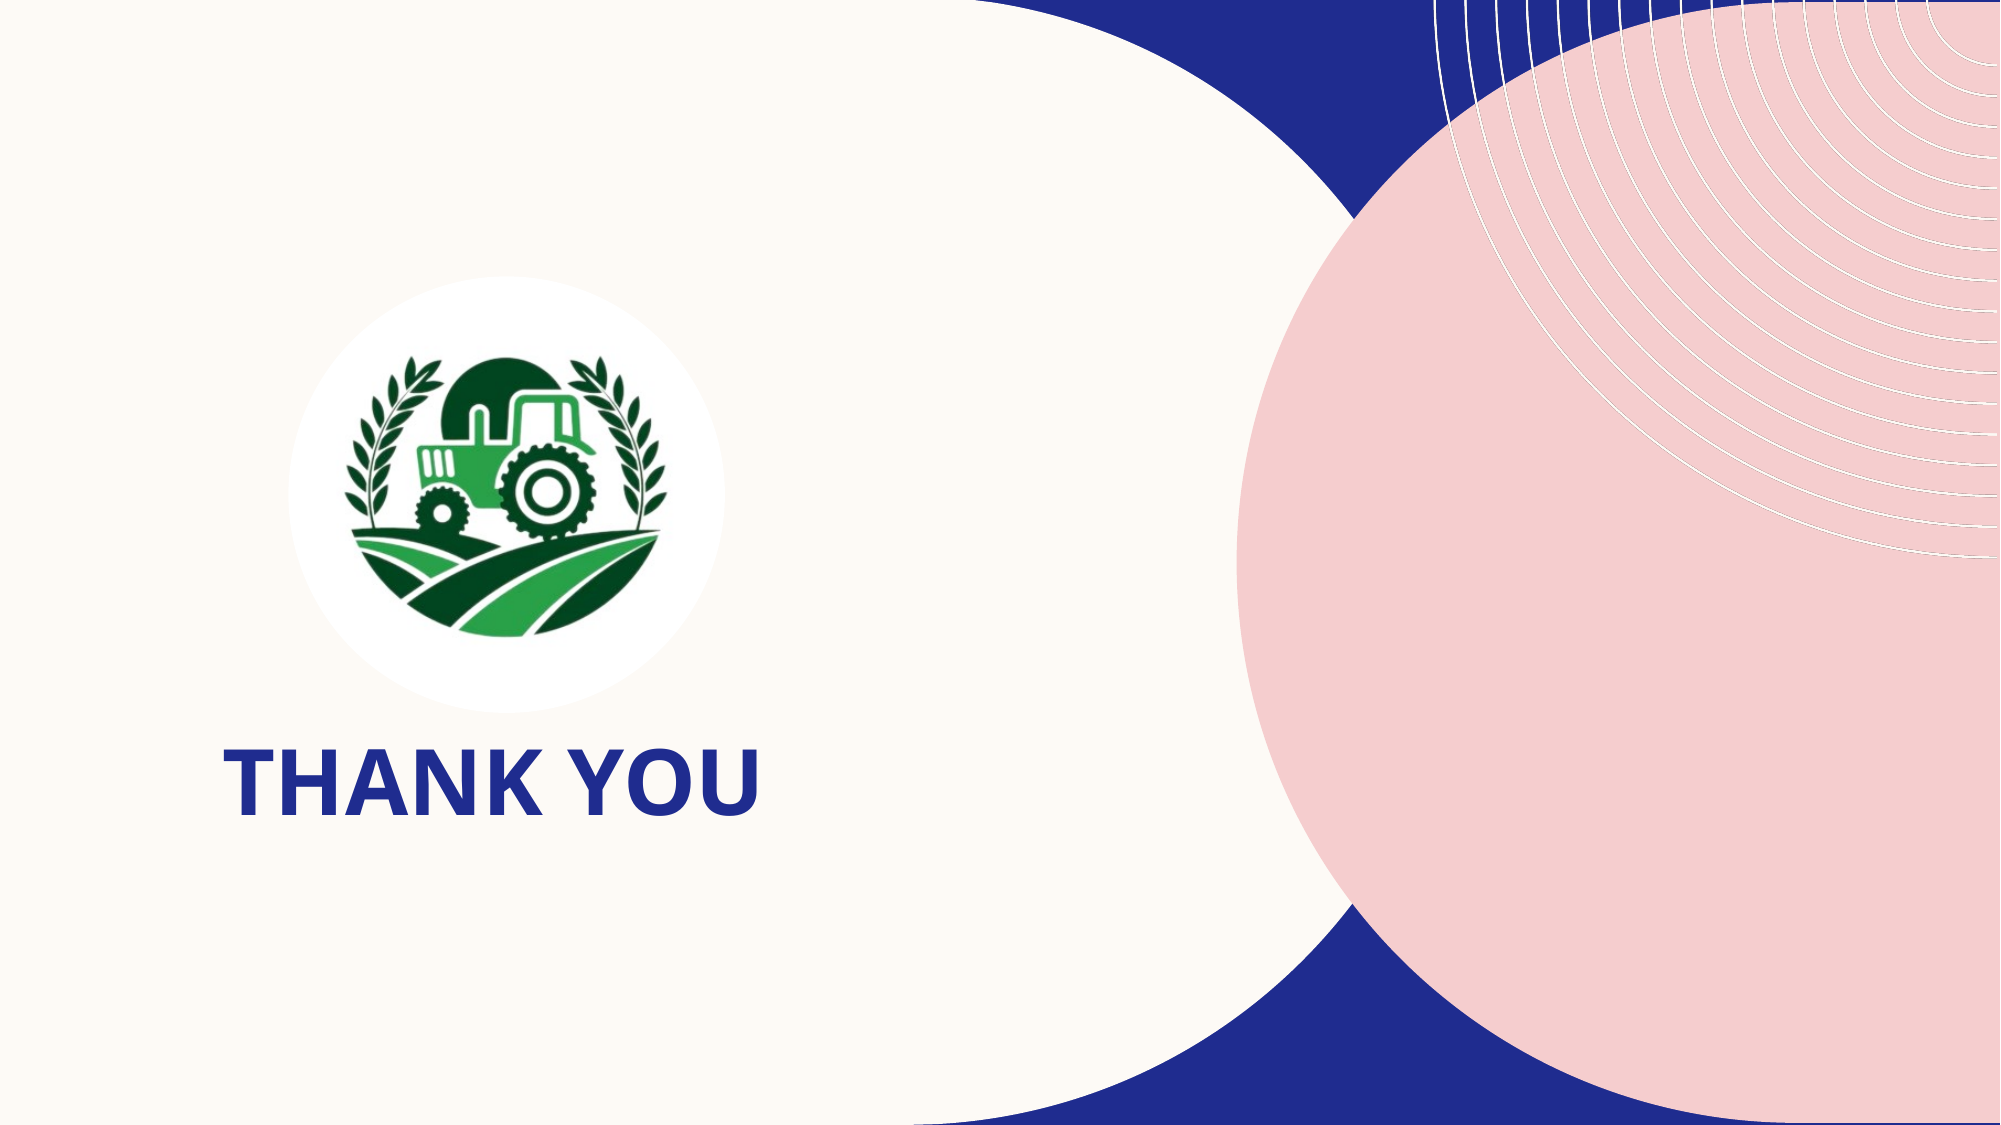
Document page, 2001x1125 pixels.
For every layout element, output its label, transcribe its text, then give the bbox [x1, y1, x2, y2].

picture [288, 276, 725, 713]
title THANK YOU [207, 438, 954, 842]
picture [1433, 0, 1997, 559]
